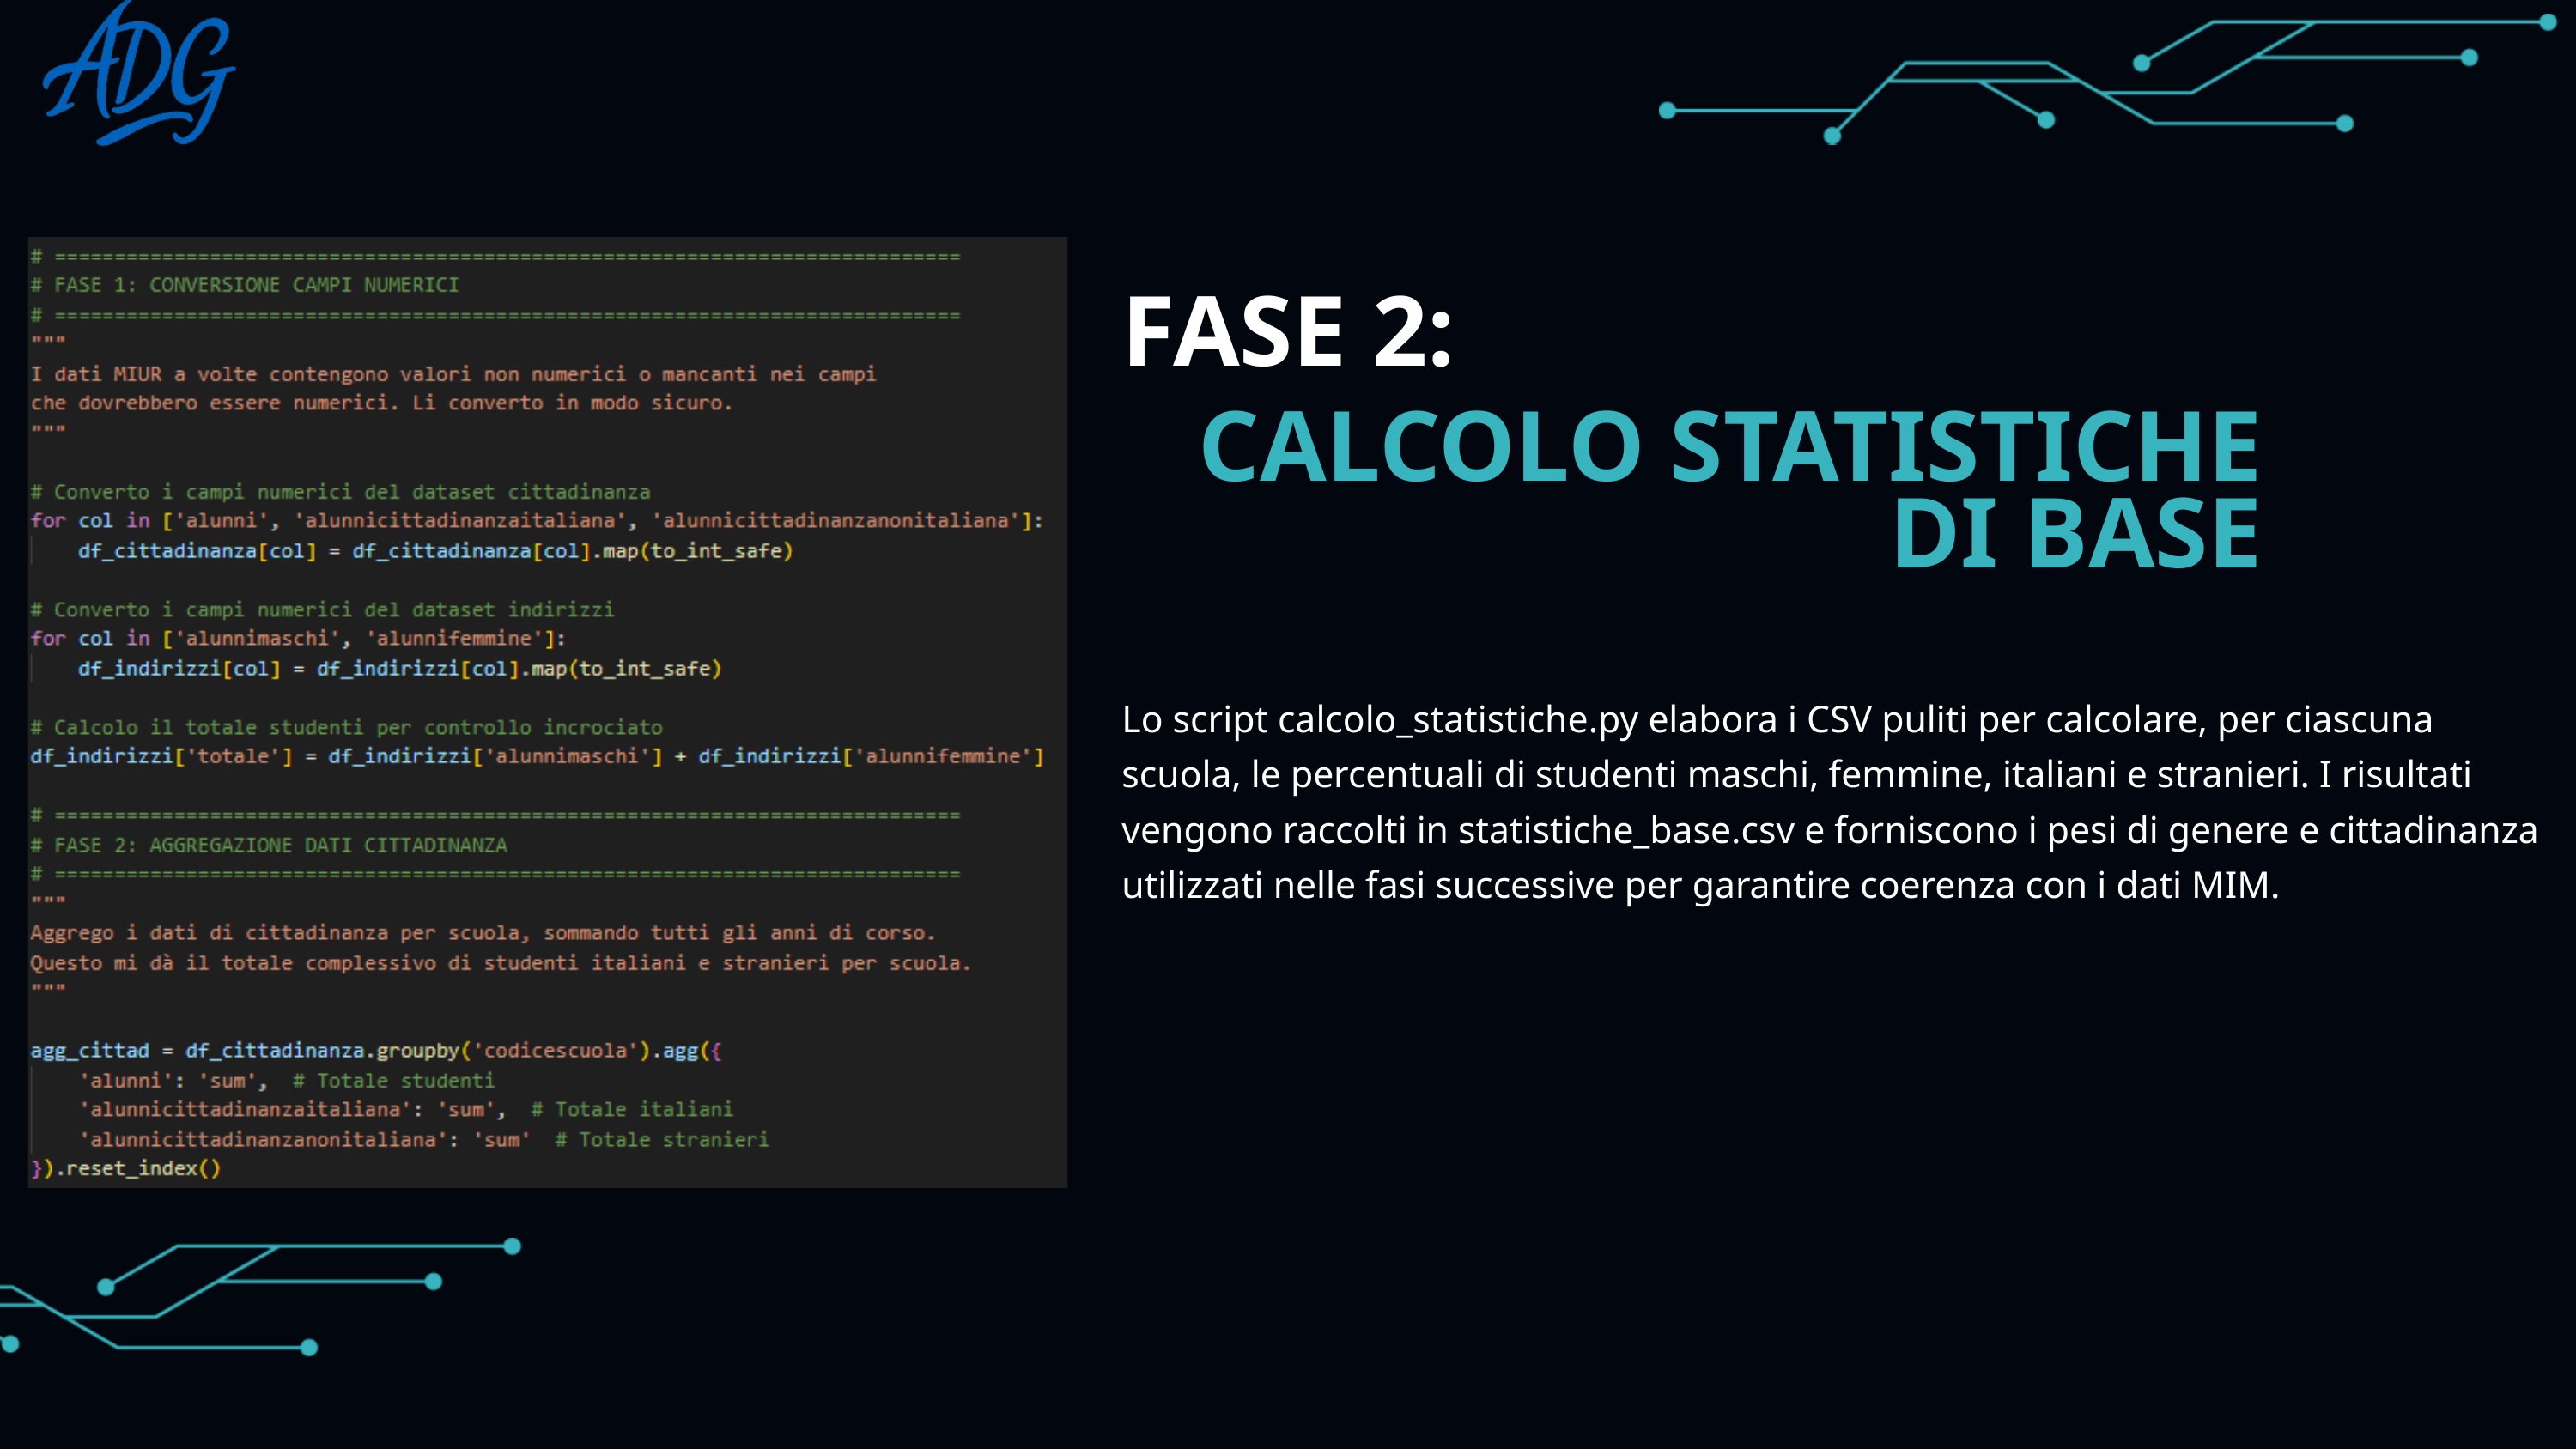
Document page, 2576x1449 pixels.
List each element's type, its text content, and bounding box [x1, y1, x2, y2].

text_box [27, 237, 1068, 1188]
text_box [1659, 14, 2559, 145]
text_box Lo script calcolo_statistiche.py elabora i CSV puliti per calcolare, per ciascuna scuola, le percentuali di studenti maschi, femmine, italiani e stranieri. I risultati vengono raccolti in statistiche_base.csv e forniscono i pesi di genere e cittadinanza utilizzati nelle fasi successive per garantire coerenza con i dati MIM. [1121, 685, 2559, 906]
text_box CALCOLO STATISTICHE DI BASE [1121, 413, 2263, 587]
text_box FASE 2: [1121, 298, 2225, 385]
text_box [0, 0, 289, 161]
text_box [0, 1238, 523, 1369]
